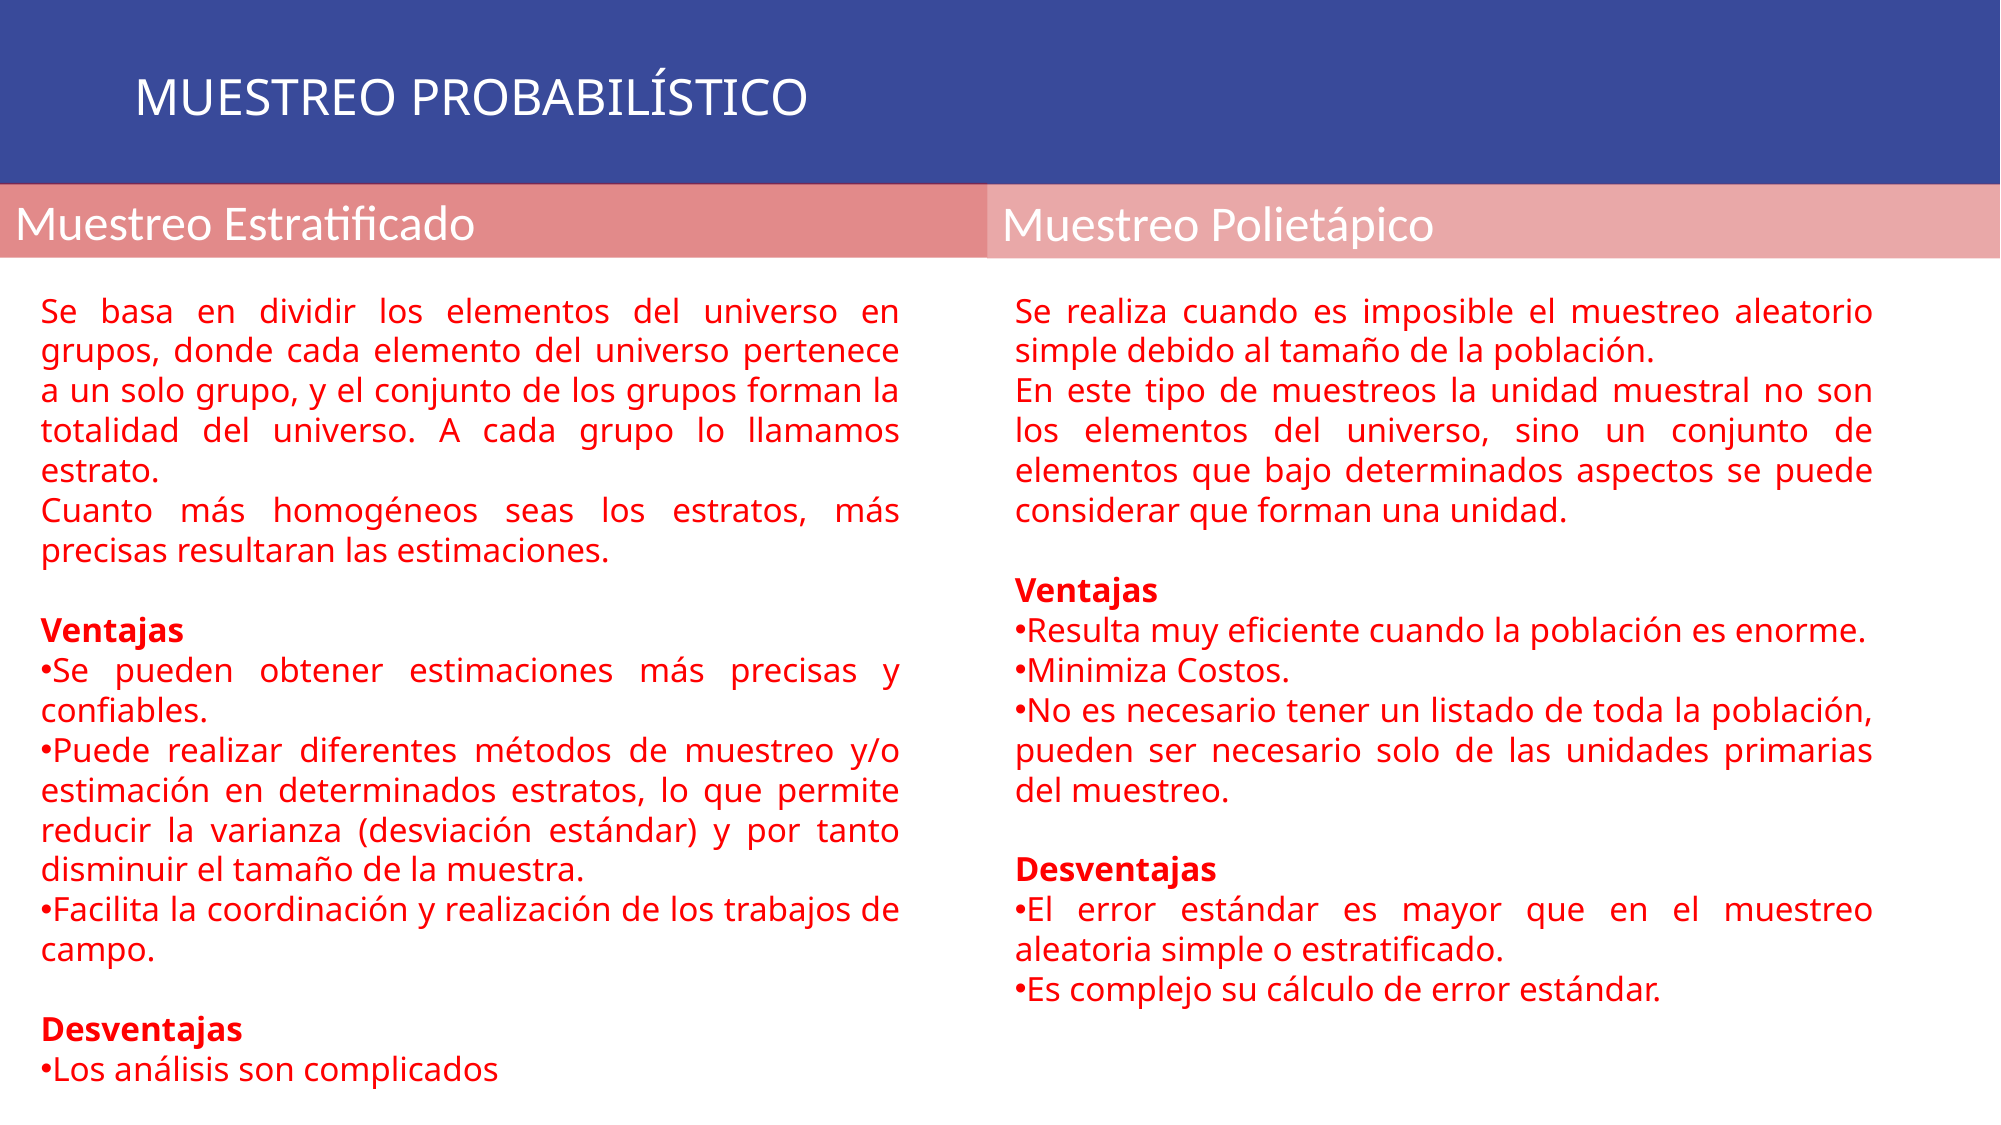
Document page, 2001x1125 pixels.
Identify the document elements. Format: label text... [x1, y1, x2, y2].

text_box Muestreo Polietápico [987, 183, 2000, 259]
text_box MUESTREO PROBABILÍSTICO [0, 0, 2000, 183]
text_box Se realiza cuando es imposible el muestreo aleatorio simple debido al tamaño de la población. En este tipo de muestreos la unidad muestral no son los elementos del universo, sino un conjunto de elementos que bajo determinados aspectos se puede considerar que forman una unidad. Ventajas Resulta muy eficiente cuando la población es enorme. Minimiza Costos. No es necesario tener un listado de toda la población, pueden ser necesario solo de las unidades primarias del muestreo. Desventajas El error estándar es mayor que en el muestreo aleatoria simple o estratificado. Es complejo su cálculo de error estándar. [999, 282, 1890, 1016]
text_box Se basa en dividir los elementos del universo en grupos, donde cada elemento del universo pertenece a un solo grupo, y el conjunto de los grupos forman la totalidad del universo. A cada grupo lo llamamos estrato. Cuanto más homogéneos seas los estratos, más precisas resultaran las estimaciones. Ventajas Se pueden obtener estimaciones más precisas y confiables. Puede realizar diferentes métodos de muestreo y/o estimación en determinados estratos, lo que permite reducir la varianza (desviación estándar) y por tanto disminuir el tamaño de la muestra. Facilita la coordinación y realización de los trabajos de campo. Desventajas Los análisis son complicados [25, 282, 917, 1096]
text_box Muestreo Estratificado [0, 182, 988, 258]
